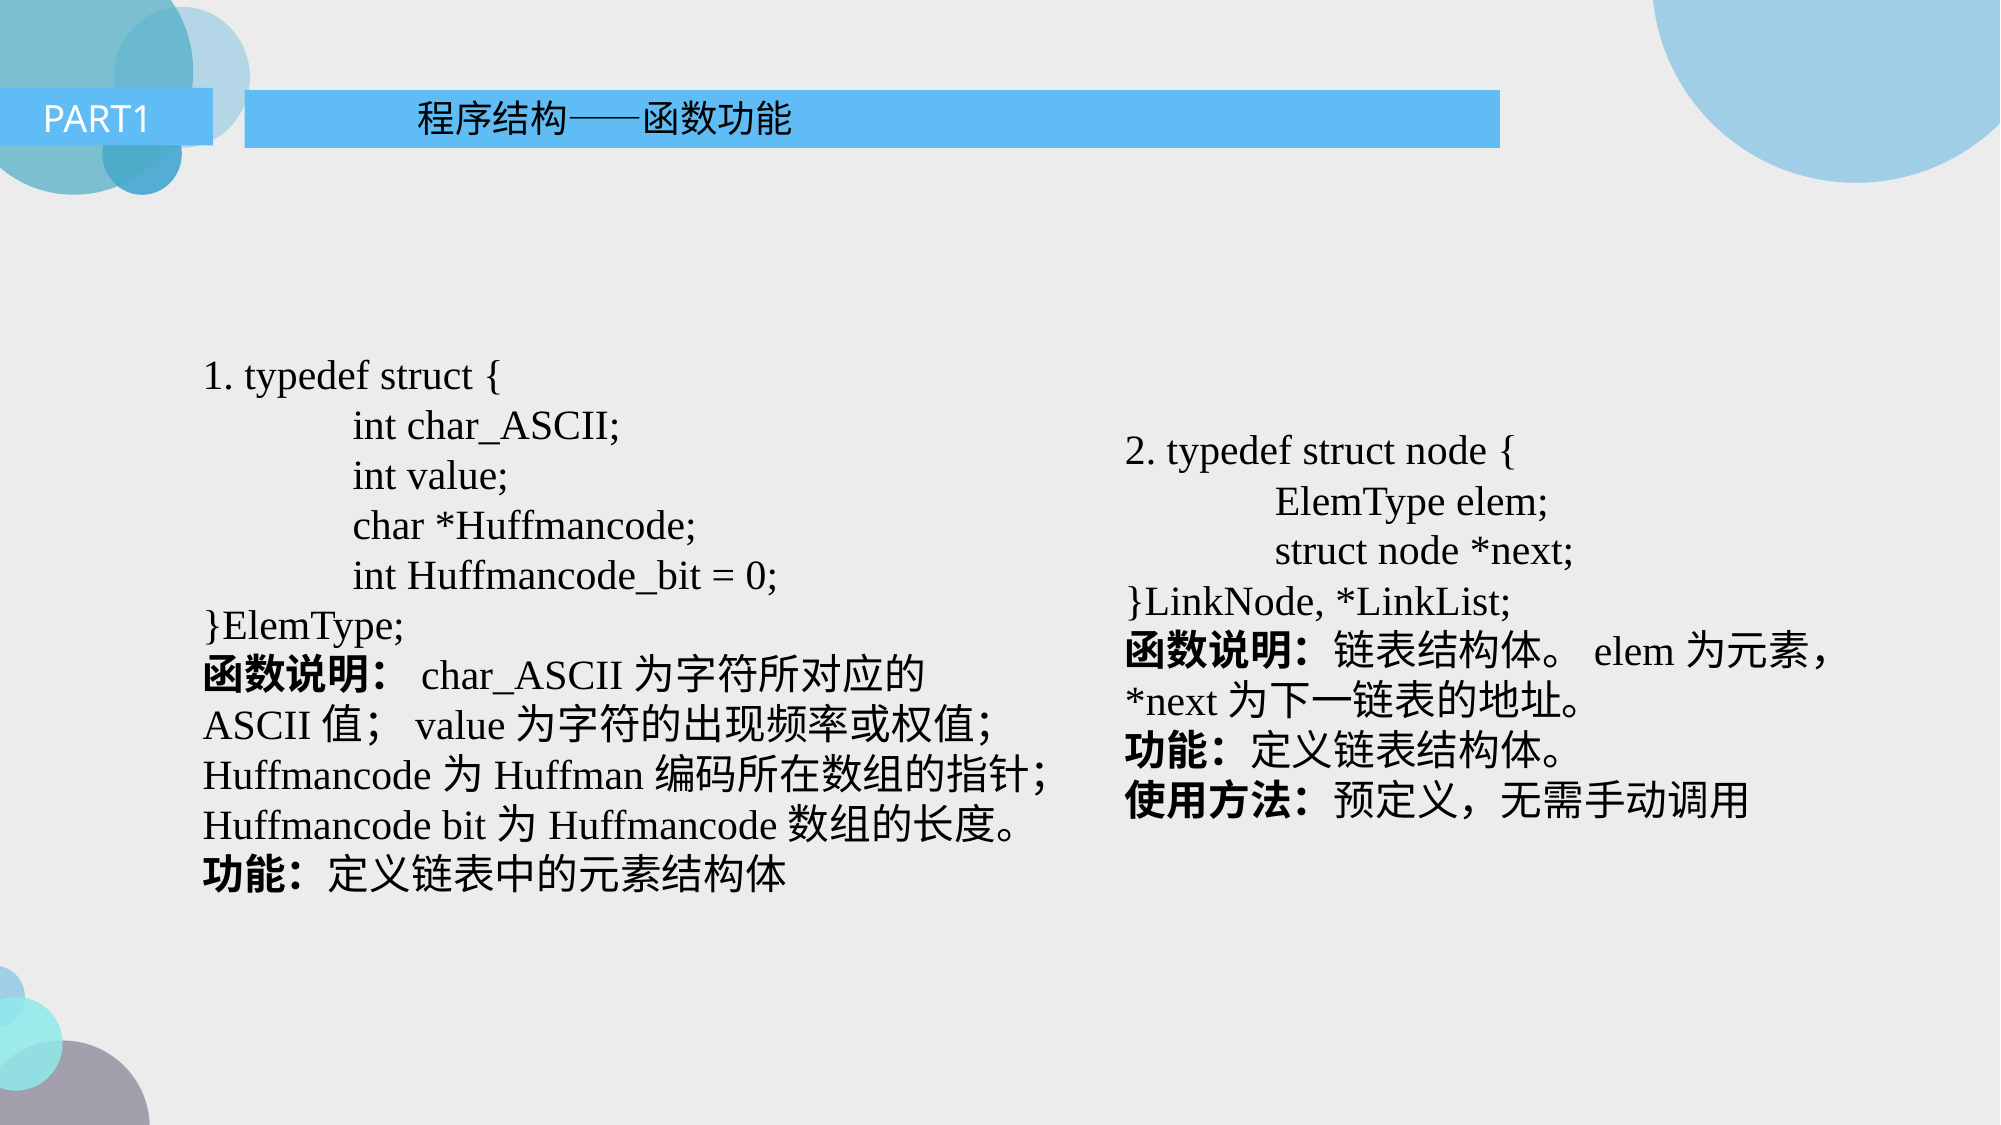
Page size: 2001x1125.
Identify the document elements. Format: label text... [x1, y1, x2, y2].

text_box 2. typedef struct node { ElemType elem; struct node *next; }LinkNode, *LinkList; 函数说明：链表结构体。elem为元素，*next为下一链表的地址。 功能：定义链表结构体。 使用方法：预定义，无需手动调用 [1109, 415, 1886, 831]
text_box [250, 89, 1501, 149]
text_box [1653, 0, 2000, 183]
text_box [0, 966, 150, 1125]
text_box 1. typedef struct { int char_ASCII; int value; char *Huffmancode; int Huffmancode_bit = 0; }ElemType; 函数说明：char_ASCII为字符所对应的ASCII值；value为字符的出现频率或权值；Huffmancode为Huffman编码所在数组的指针；Huffmancode bit为Huffmancode数组的长度。 功能：定义链表中的元素结构体 [187, 340, 1058, 906]
text_box 程序结构——函数功能 [403, 87, 1159, 148]
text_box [0, 0, 250, 195]
